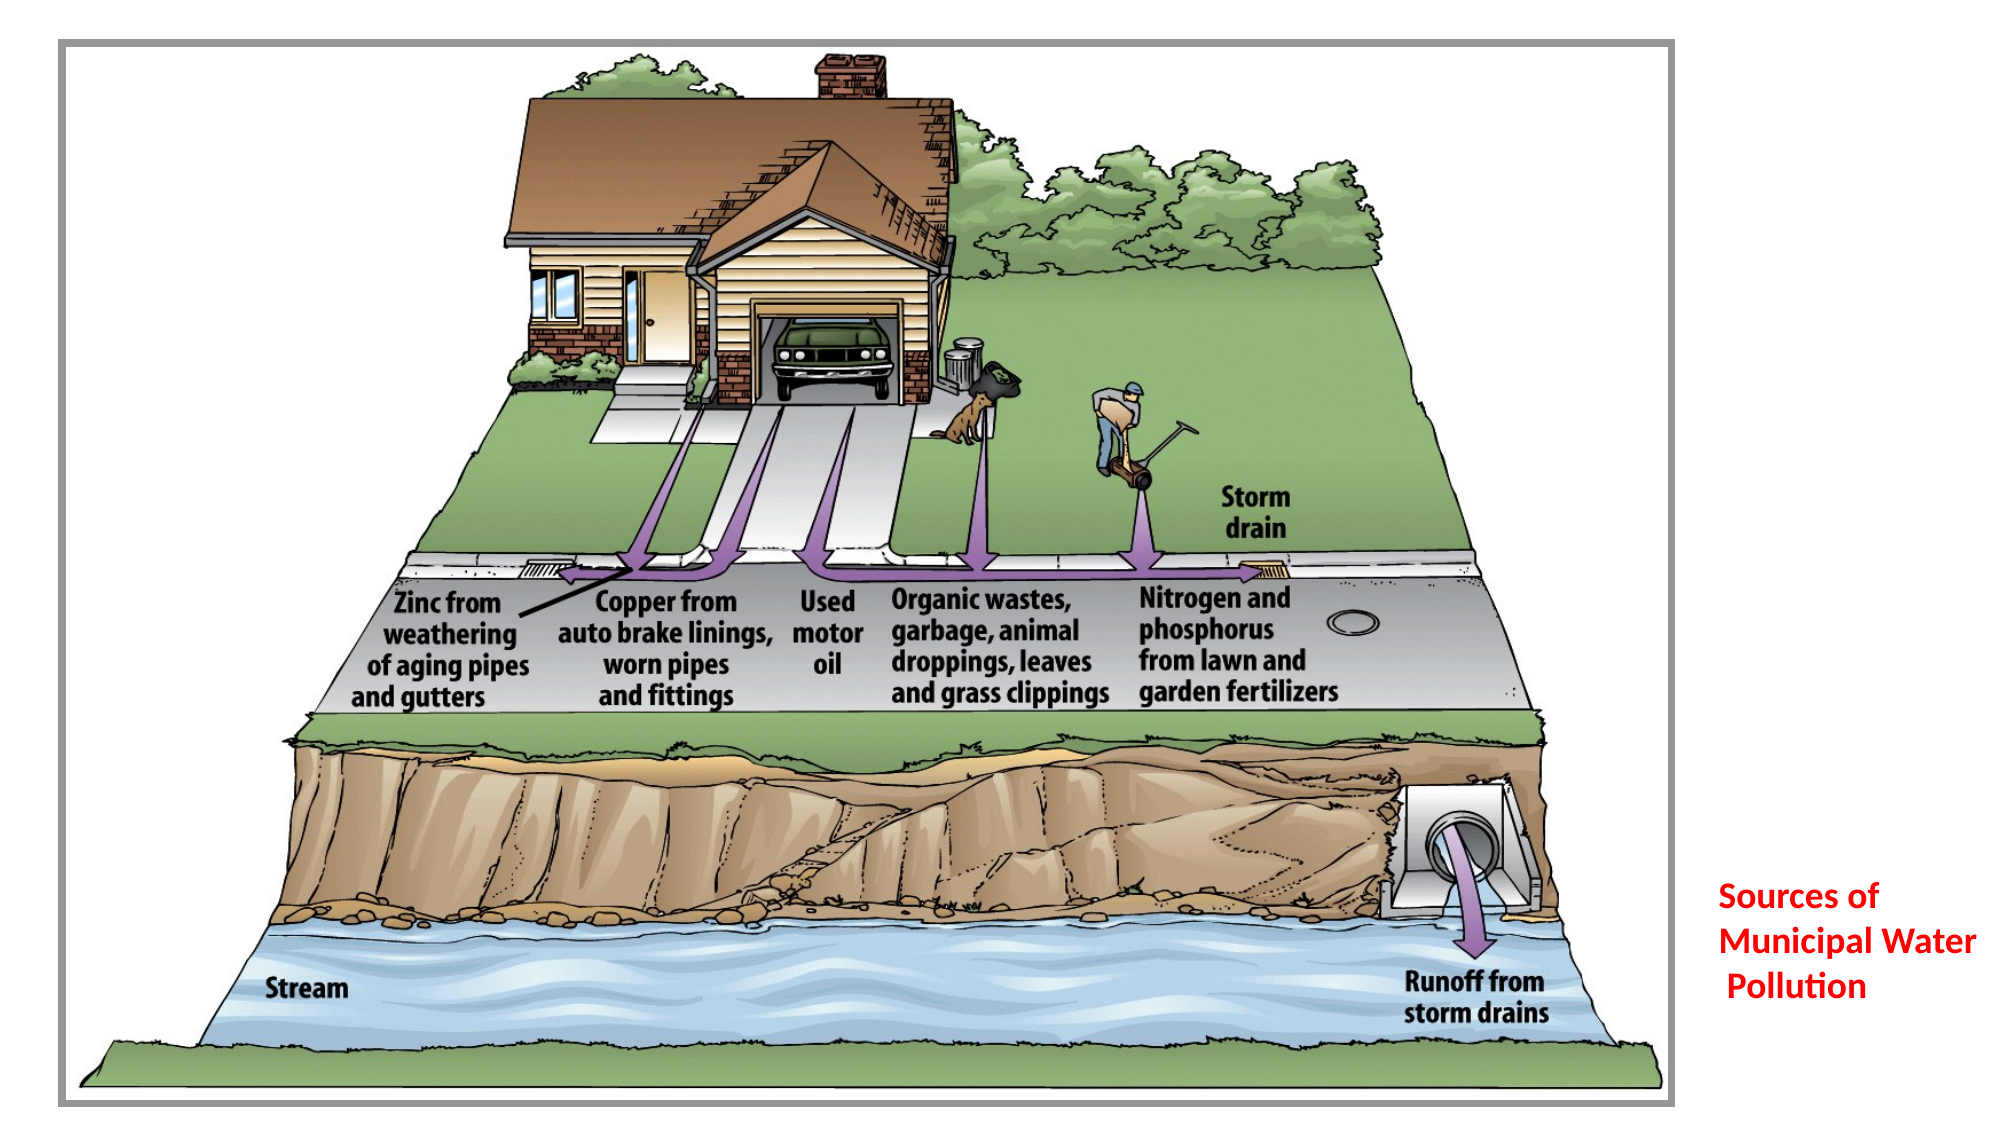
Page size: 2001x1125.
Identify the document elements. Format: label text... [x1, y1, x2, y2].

text_box Sources of Municipal Water Pollution [1703, 863, 2000, 1014]
picture [65, 46, 1669, 1100]
